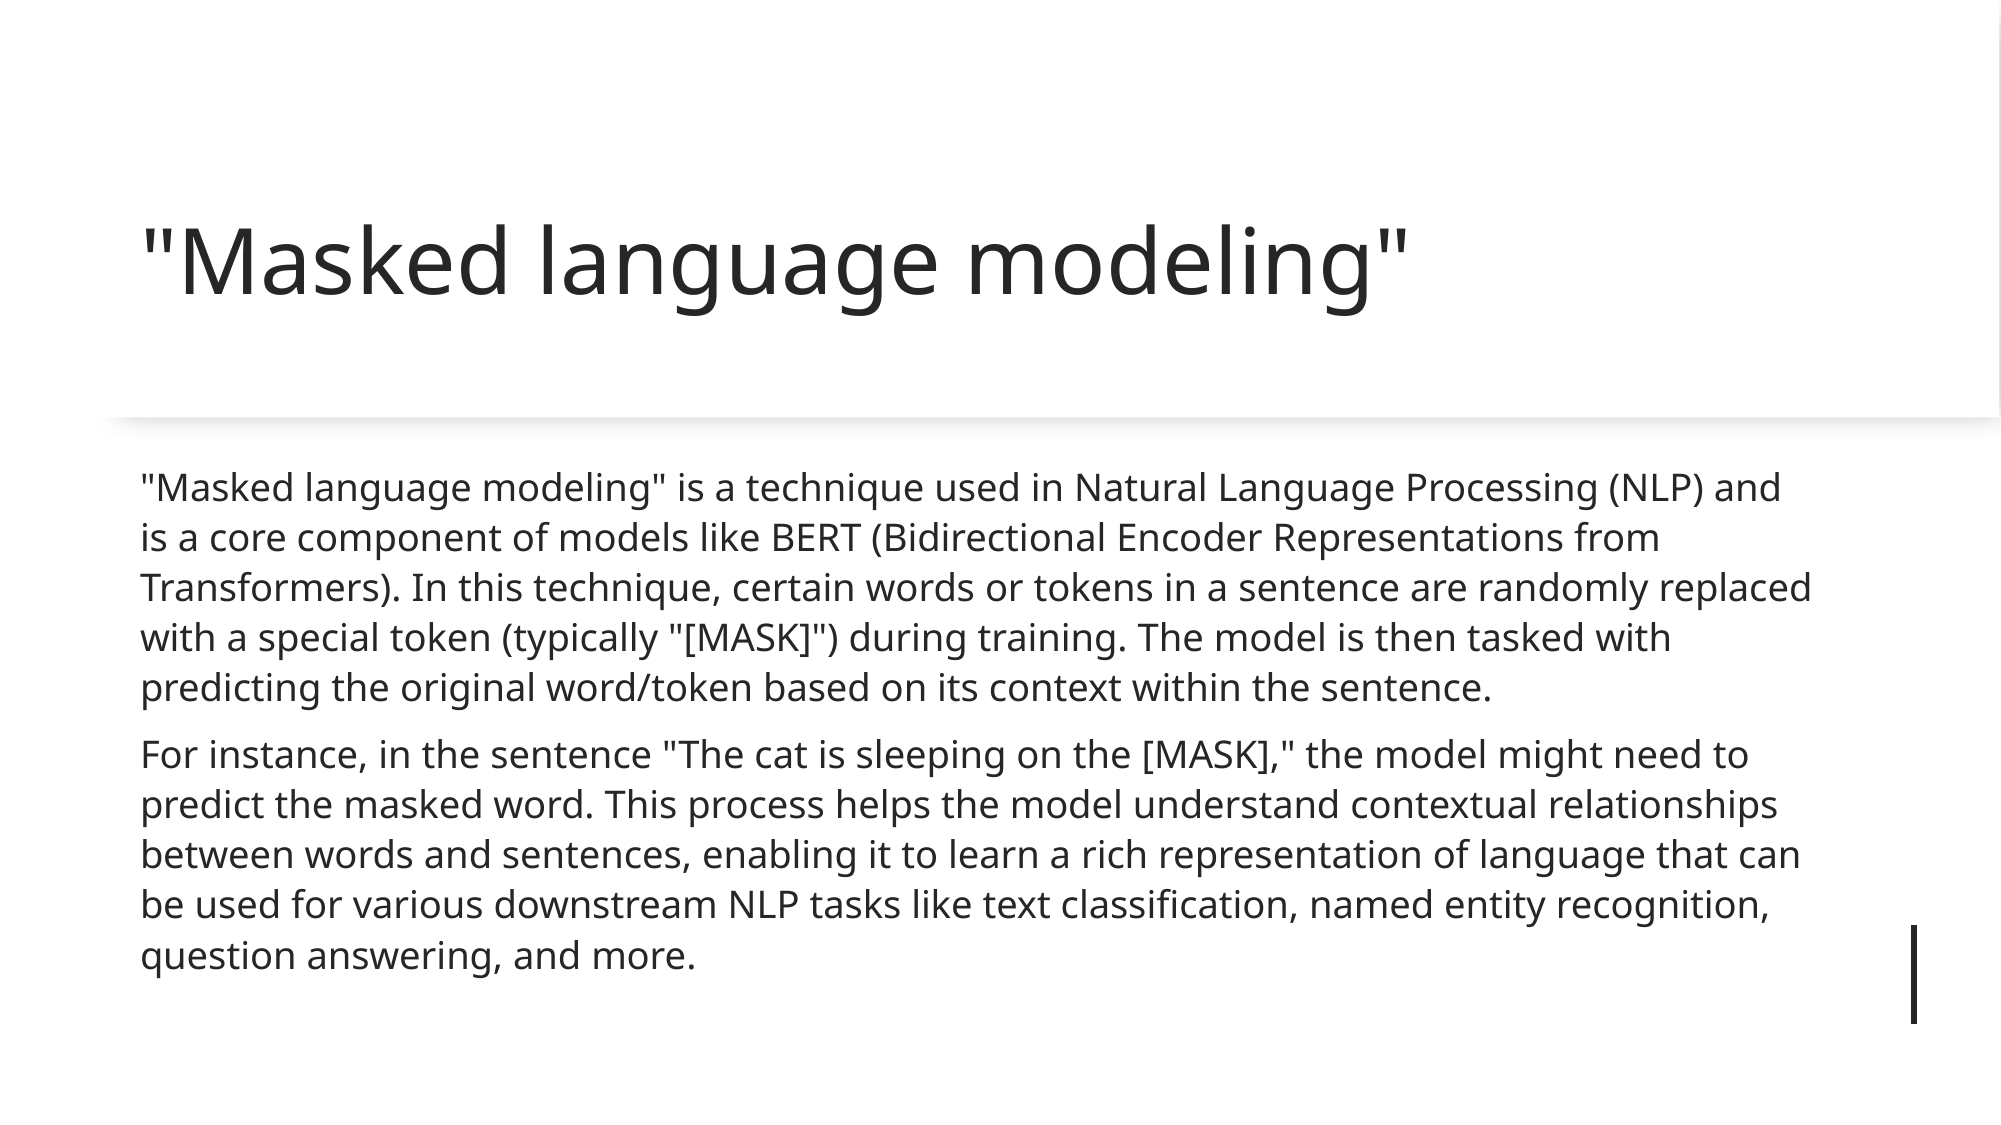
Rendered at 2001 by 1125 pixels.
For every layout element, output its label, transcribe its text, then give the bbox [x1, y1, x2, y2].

title "Masked language modeling" [124, 140, 1828, 376]
list "Masked language modeling" is a technique used in Natural Language Processing (NLP) and is a core component of models like BERT (Bidirectional Encoder Representations from Transformers). In this technique, certain words or tokens in a sentence are randomly replaced with a special token (typically "[MASK]") during training. The model is then tasked with predicting the original word/token based on its context within the sentence. For instance, in the sentence "The cat is sleeping on the [MASK]," the model might need to predict the masked word. This process helps the model understand contextual relationships between words and sentences, enabling it to learn a rich representation of language that can be used for various downstream NLP tasks like text classification, named entity recognition, question answering, and more. [124, 451, 1828, 987]
